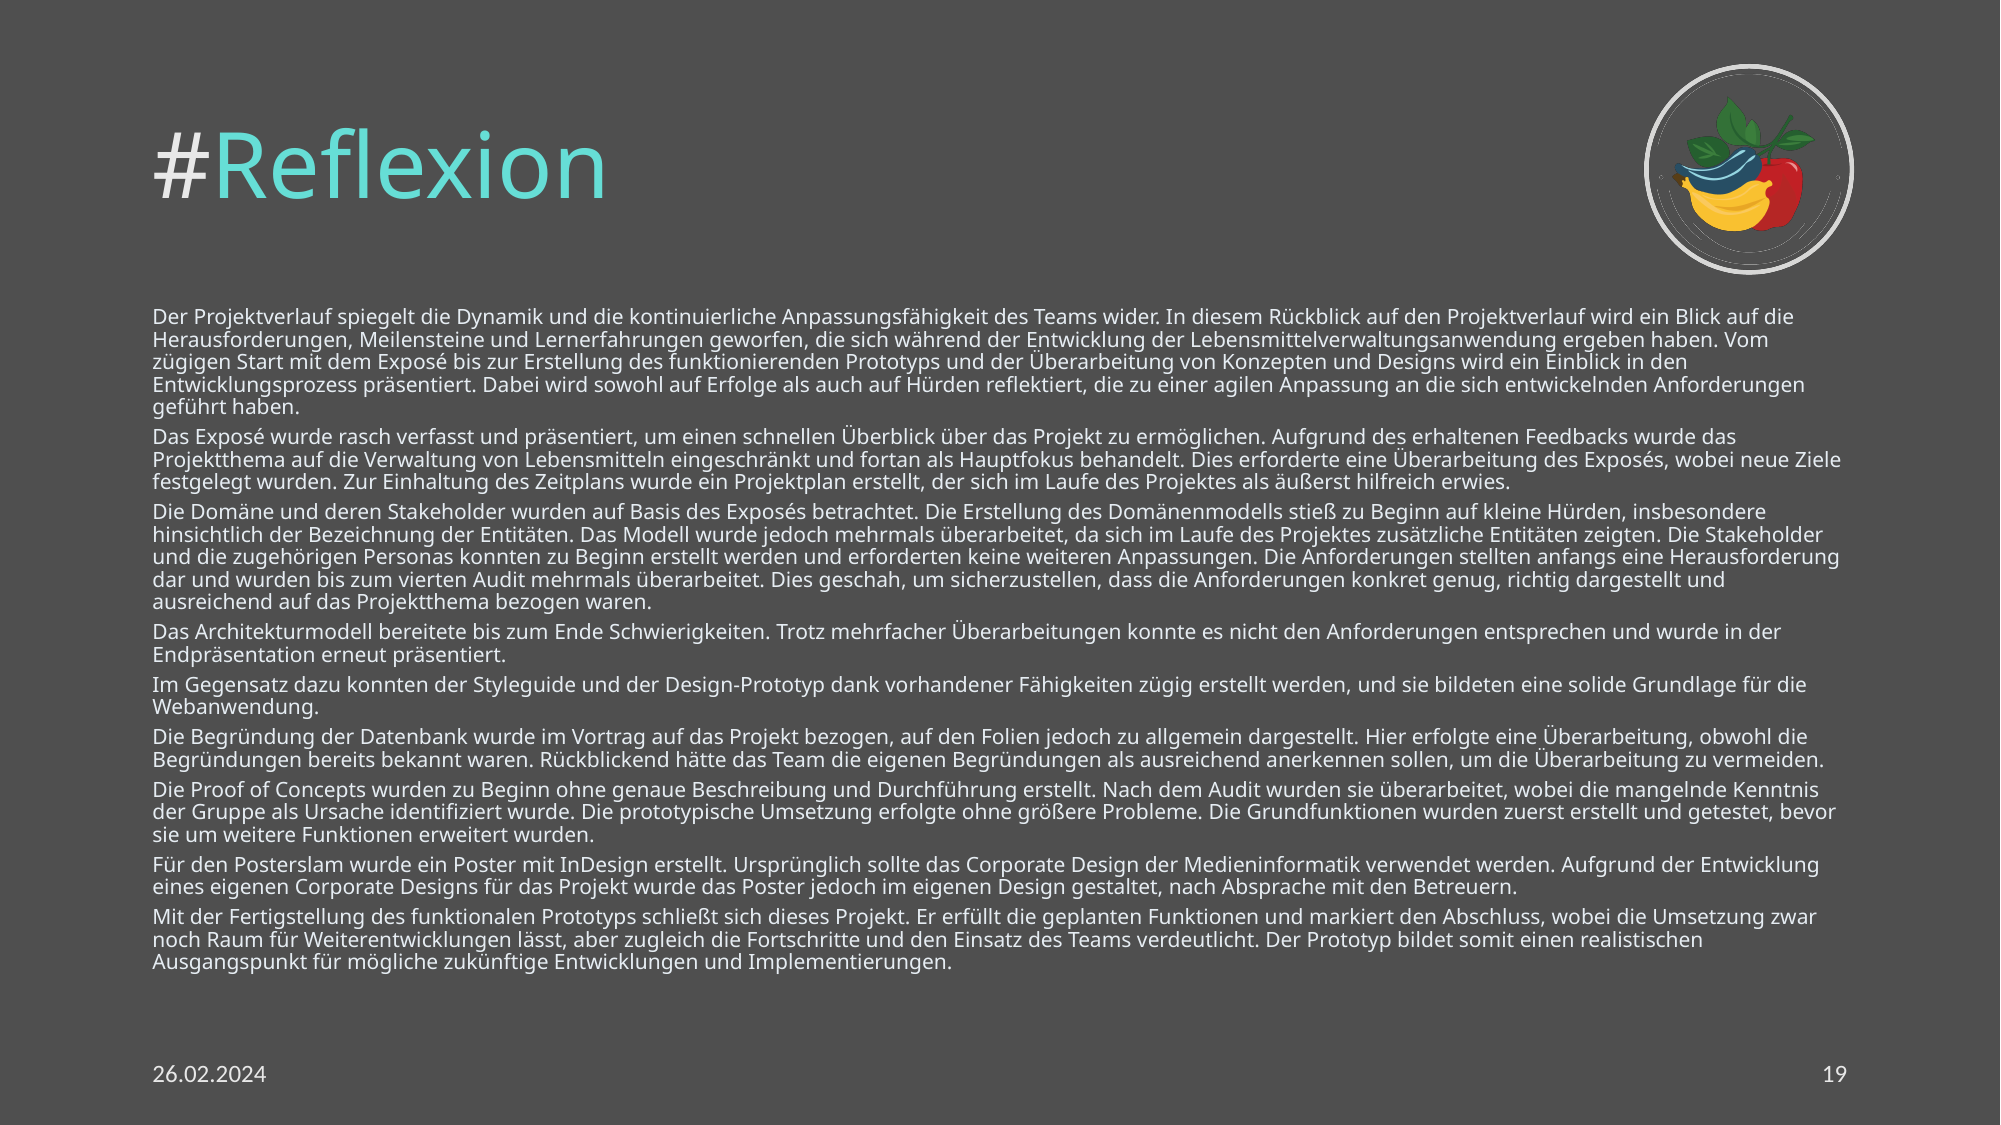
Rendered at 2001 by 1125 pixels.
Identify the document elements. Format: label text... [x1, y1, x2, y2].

slide_number 19 [1412, 1042, 1863, 1103]
list Der Projektverlauf spiegelt die Dynamik und die kontinuierliche Anpassungsfähigkeit des Teams wider. In diesem Rückblick auf den Projektverlauf wird ein Blick auf die Herausforderungen, Meilensteine und Lernerfahrungen geworfen, die sich während der Entwicklung der Lebensmittelverwaltungsanwendung ergeben haben. Vom zügigen Start mit dem Exposé bis zur Erstellung des funktionierenden Prototyps und der Überarbeitung von Konzepten und Designs wird ein Einblick in den Entwicklungsprozess präsentiert. Dabei wird sowohl auf Erfolge als auch auf Hürden reflektiert, die zu einer agilen Anpassung an die sich entwickelnden Anforderungen geführt haben. Das Exposé wurde rasch verfasst und präsentiert, um einen schnellen Überblick über das Projekt zu ermöglichen. Aufgrund des erhaltenen Feedbacks wurde das Projektthema auf die Verwaltung von Lebensmitteln eingeschränkt und fortan als Hauptfokus behandelt. Dies erforderte eine Überarbeitung des Exposés, wobei neue Ziele festgelegt wurden. Zur Einhaltung des Zeitplans wurde ein Projektplan erstellt, der sich im Laufe des Projektes als äußerst hilfreich erwies. Die Domäne und deren Stakeholder wurden auf Basis des Exposés betrachtet. Die Erstellung des Domänenmodells stieß zu Beginn auf kleine Hürden, insbesondere hinsichtlich der Bezeichnung der Entitäten. Das Modell wurde jedoch mehrmals überarbeitet, da sich im Laufe des Projektes zusätzliche Entitäten zeigten. Die Stakeholder und die zugehörigen Personas konnten zu Beginn erstellt werden und erforderten keine weiteren Anpassungen. Die Anforderungen stellten anfangs eine Herausforderung dar und wurden bis zum vierten Audit mehrmals überarbeitet. Dies geschah, um sicherzustellen, dass die Anforderungen konkret genug, richtig dargestellt und ausreichend auf das Projektthema bezogen waren. Das Architekturmodell bereitete bis zum Ende Schwierigkeiten. Trotz mehrfacher Überarbeitungen konnte es nicht den Anforderungen entsprechen und wurde in der Endpräsentation erneut präsentiert. Im Gegensatz dazu konnten der Styleguide und der Design-Prototyp dank vorhandener Fähigkeiten zügig erstellt werden, und sie bildeten eine solide Grundlage für die Webanwendung. Die Begründung der Datenbank wurde im Vortrag auf das Projekt bezogen, auf den Folien jedoch zu allgemein dargestellt. Hier erfolgte eine Überarbeitung, obwohl die Begründungen bereits bekannt waren. Rückblickend hätte das Team die eigenen Begründungen als ausreichend anerkennen sollen, um die Überarbeitung zu vermeiden. Die Proof of Concepts wurden zu Beginn ohne genaue Beschreibung und Durchführung erstellt. Nach dem Audit wurden sie überarbeitet, wobei die mangelnde Kenntnis der Gruppe als Ursache identifiziert wurde. Die prototypische Umsetzung erfolgte ohne größere Probleme. Die Grundfunktionen wurden zuerst erstellt und getestet, bevor sie um weitere Funktionen erweitert wurden. Für den Posterslam wurde ein Poster mit InDesign erstellt. Ursprünglich sollte das Corporate Design der Medieninformatik verwendet werden. Aufgrund der Entwicklung eines eigenen Corporate Designs für das Projekt wurde das Poster jedoch im eigenen Design gestaltet, nach Absprache mit den Betreuern. Mit der Fertigstellung des funktionalen Prototyps schließt sich dieses Projekt. Er erfüllt die geplanten Funktionen und markiert den Abschluss, wobei die Umsetzung zwar noch Raum für Weiterentwicklungen lässt, aber zugleich die Fortschritte und den Einsatz des Teams verdeutlicht. Der Prototyp bildet somit einen realistischen Ausgangspunkt für mögliche zukünftige Entwicklungen und Implementierungen. [137, 299, 1863, 1014]
title #Reflexion [137, 59, 1863, 278]
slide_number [137, 1042, 588, 1103]
picture [1589, 9, 1908, 329]
